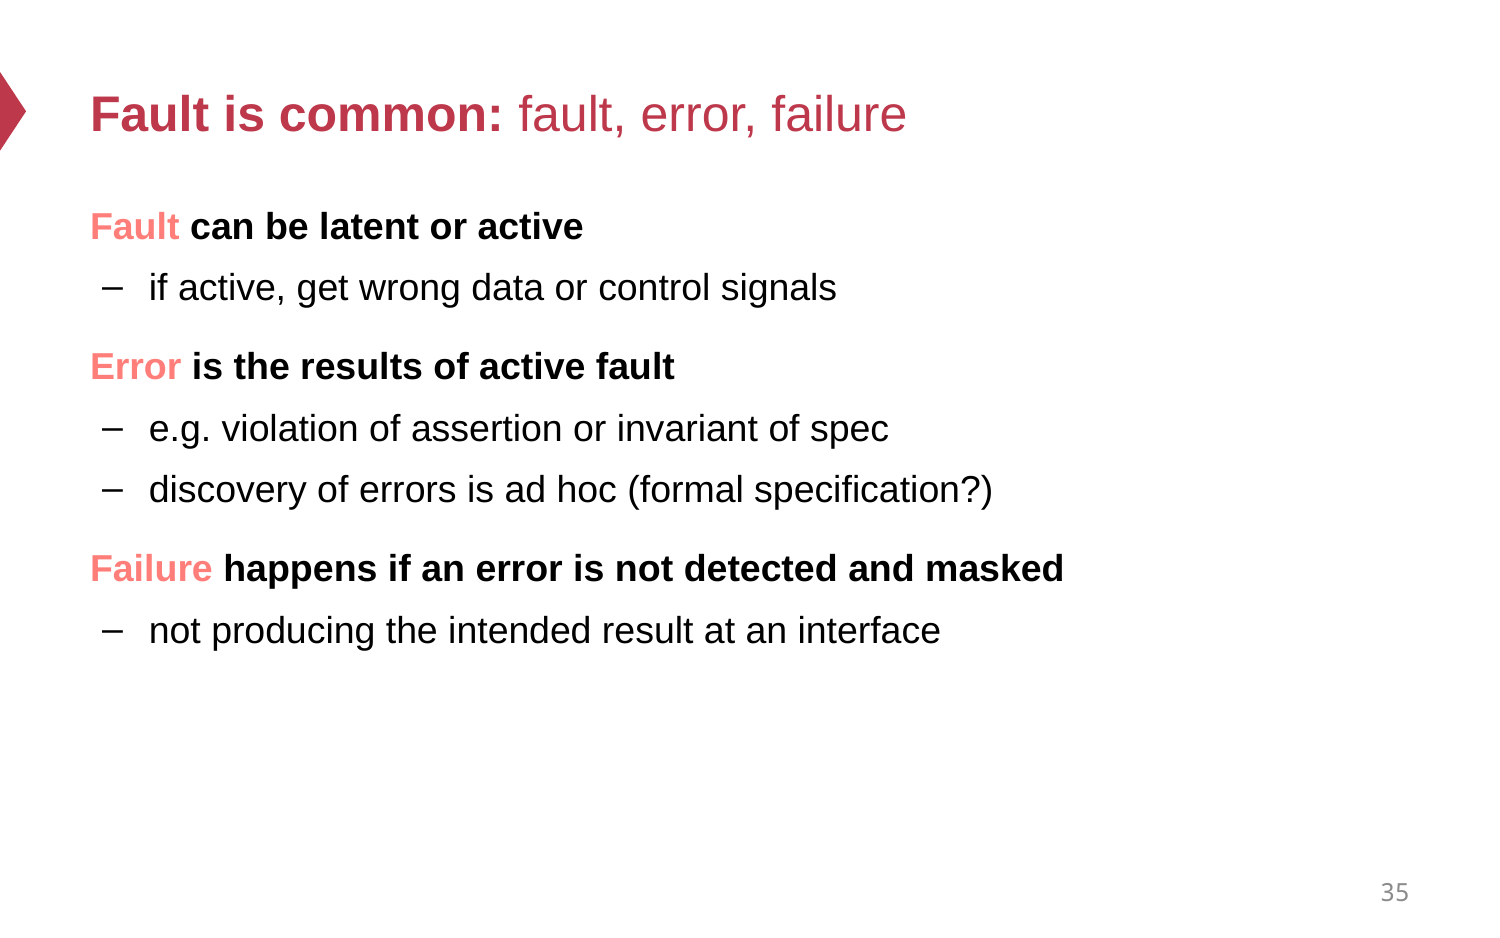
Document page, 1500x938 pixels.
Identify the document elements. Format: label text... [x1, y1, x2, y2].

list Fault can be latent or active if active, get wrong data or control signals Error is the results of active fault e.g. violation of assertion or invariant of spec discovery of errors is ad hoc (formal specification?) Failure happens if an error is not detected and masked not producing the intended result at an interface [75, 185, 1425, 804]
slide_number 35 [1074, 868, 1425, 919]
title Fault is common: fault, error, failure [75, 37, 1425, 185]
